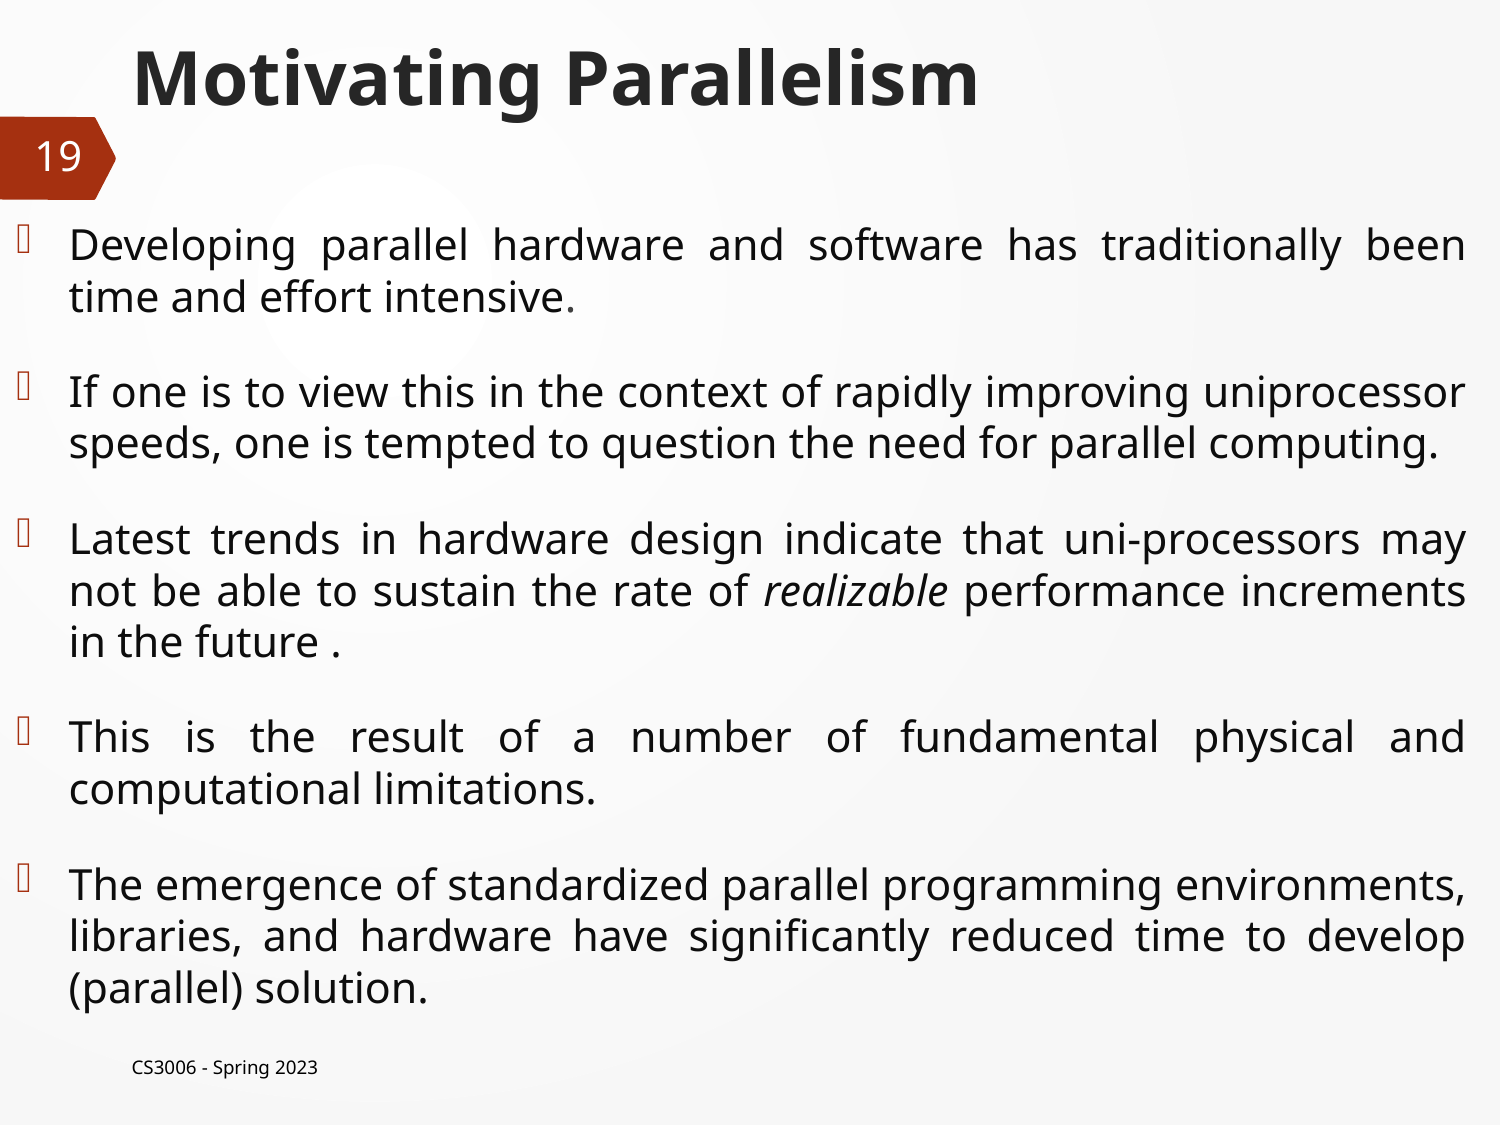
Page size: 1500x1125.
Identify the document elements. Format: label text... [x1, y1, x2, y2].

footer CS3006 - Spring 2023 [116, 1037, 1139, 1098]
title Motivating Parallelism [116, 23, 1483, 158]
list Developing parallel hardware and software has traditionally been time and effort intensive. If one is to view this in the context of rapidly improving uniprocessor speeds, one is tempted to question the need for parallel computing. Latest trends in hardware design indicate that uni-processors may not be able to sustain the rate of realizable performance increments in the future . This is the result of a number of fundamental physical and computational limitations. The emergence of standardized parallel programming environments, libraries, and hardware have significantly reduced time to develop (parallel) solution. [1, 210, 1483, 1029]
slide_number 19 [1, 128, 98, 189]
